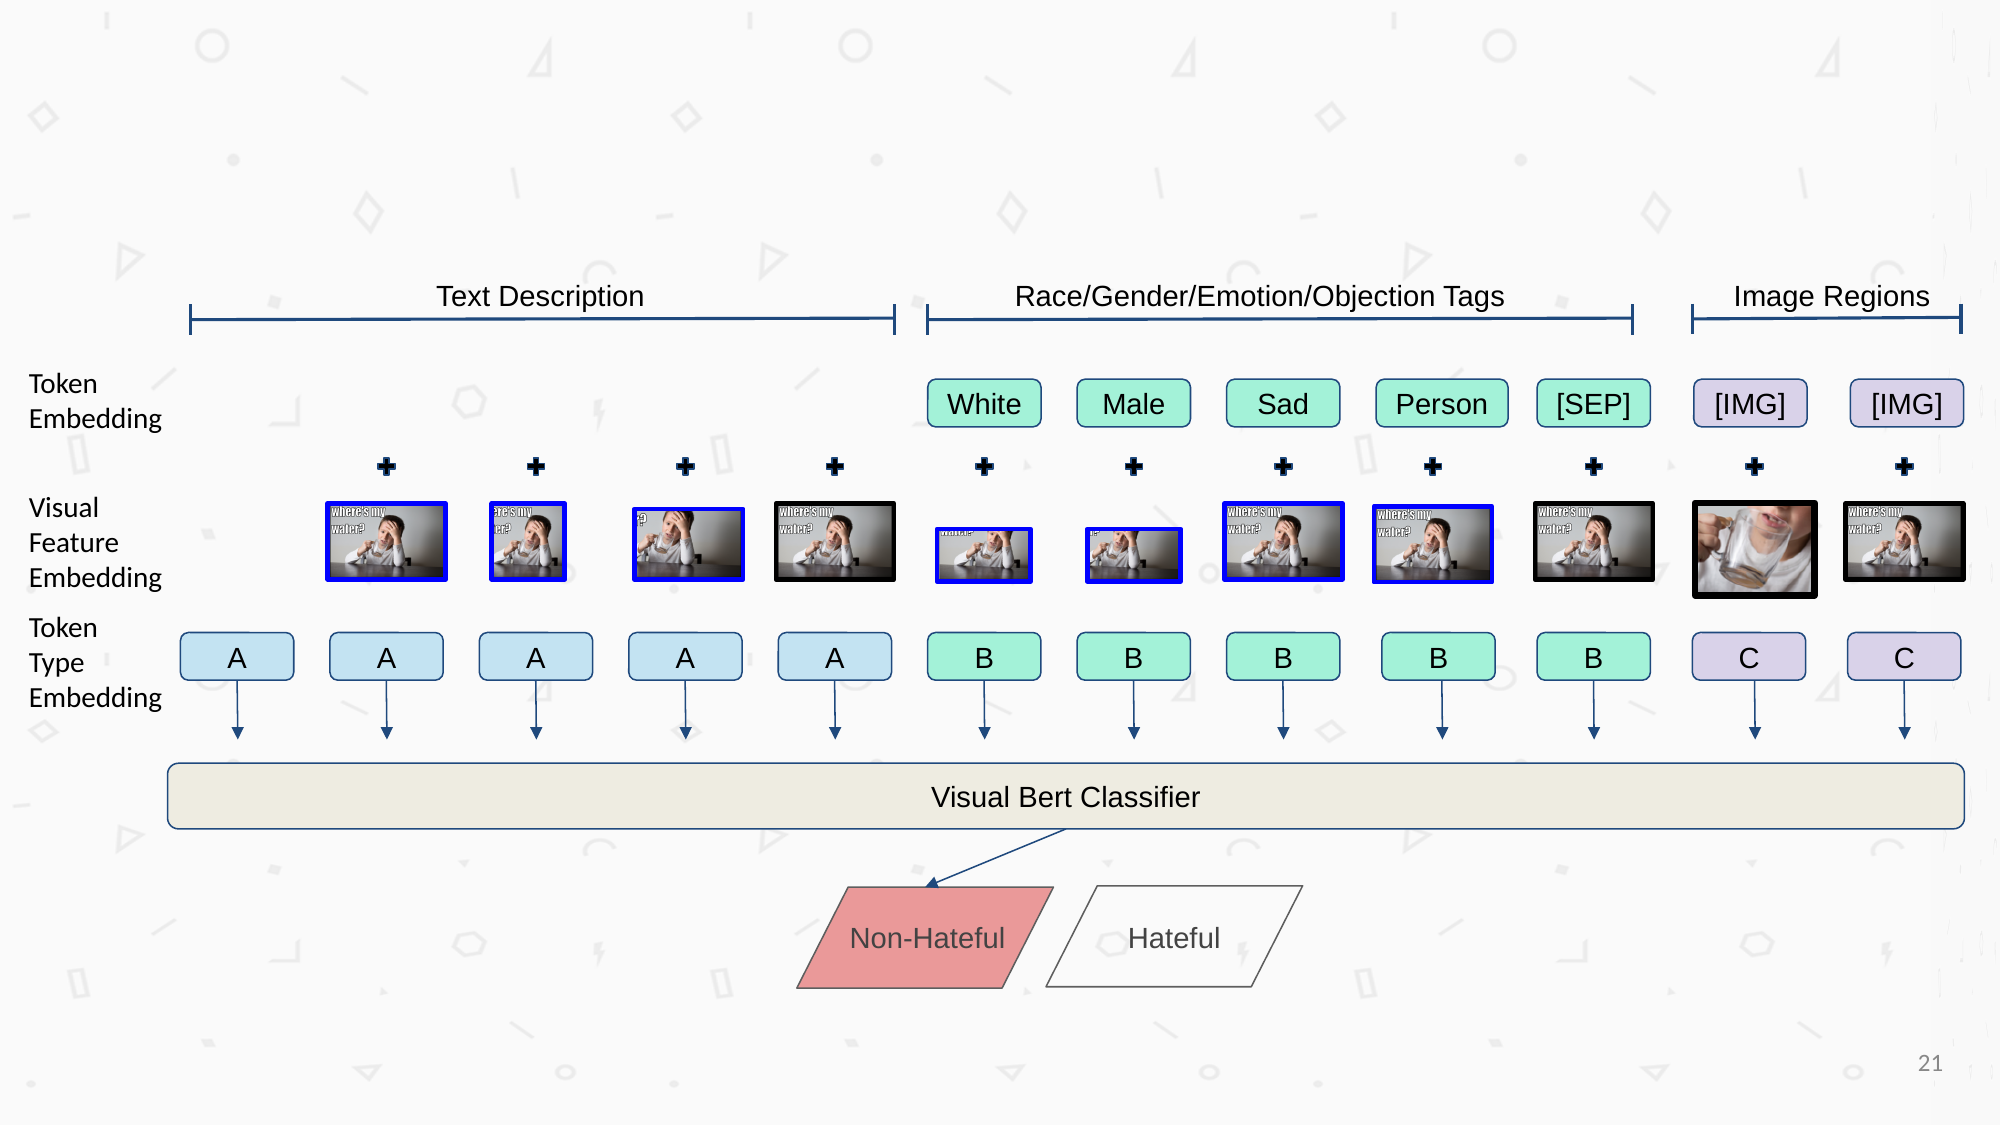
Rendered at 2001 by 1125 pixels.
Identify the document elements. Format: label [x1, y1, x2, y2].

picture [493, 505, 563, 578]
picture [1375, 508, 1490, 581]
picture [1089, 531, 1179, 580]
picture [1536, 505, 1651, 578]
picture [1697, 505, 1812, 593]
picture [939, 531, 1029, 580]
text_box [950, 828, 1067, 888]
picture [329, 505, 444, 578]
text_box [0, 0, 2000, 1125]
picture [1226, 505, 1341, 578]
picture [778, 505, 892, 578]
picture [1847, 505, 1962, 578]
picture [636, 511, 741, 578]
